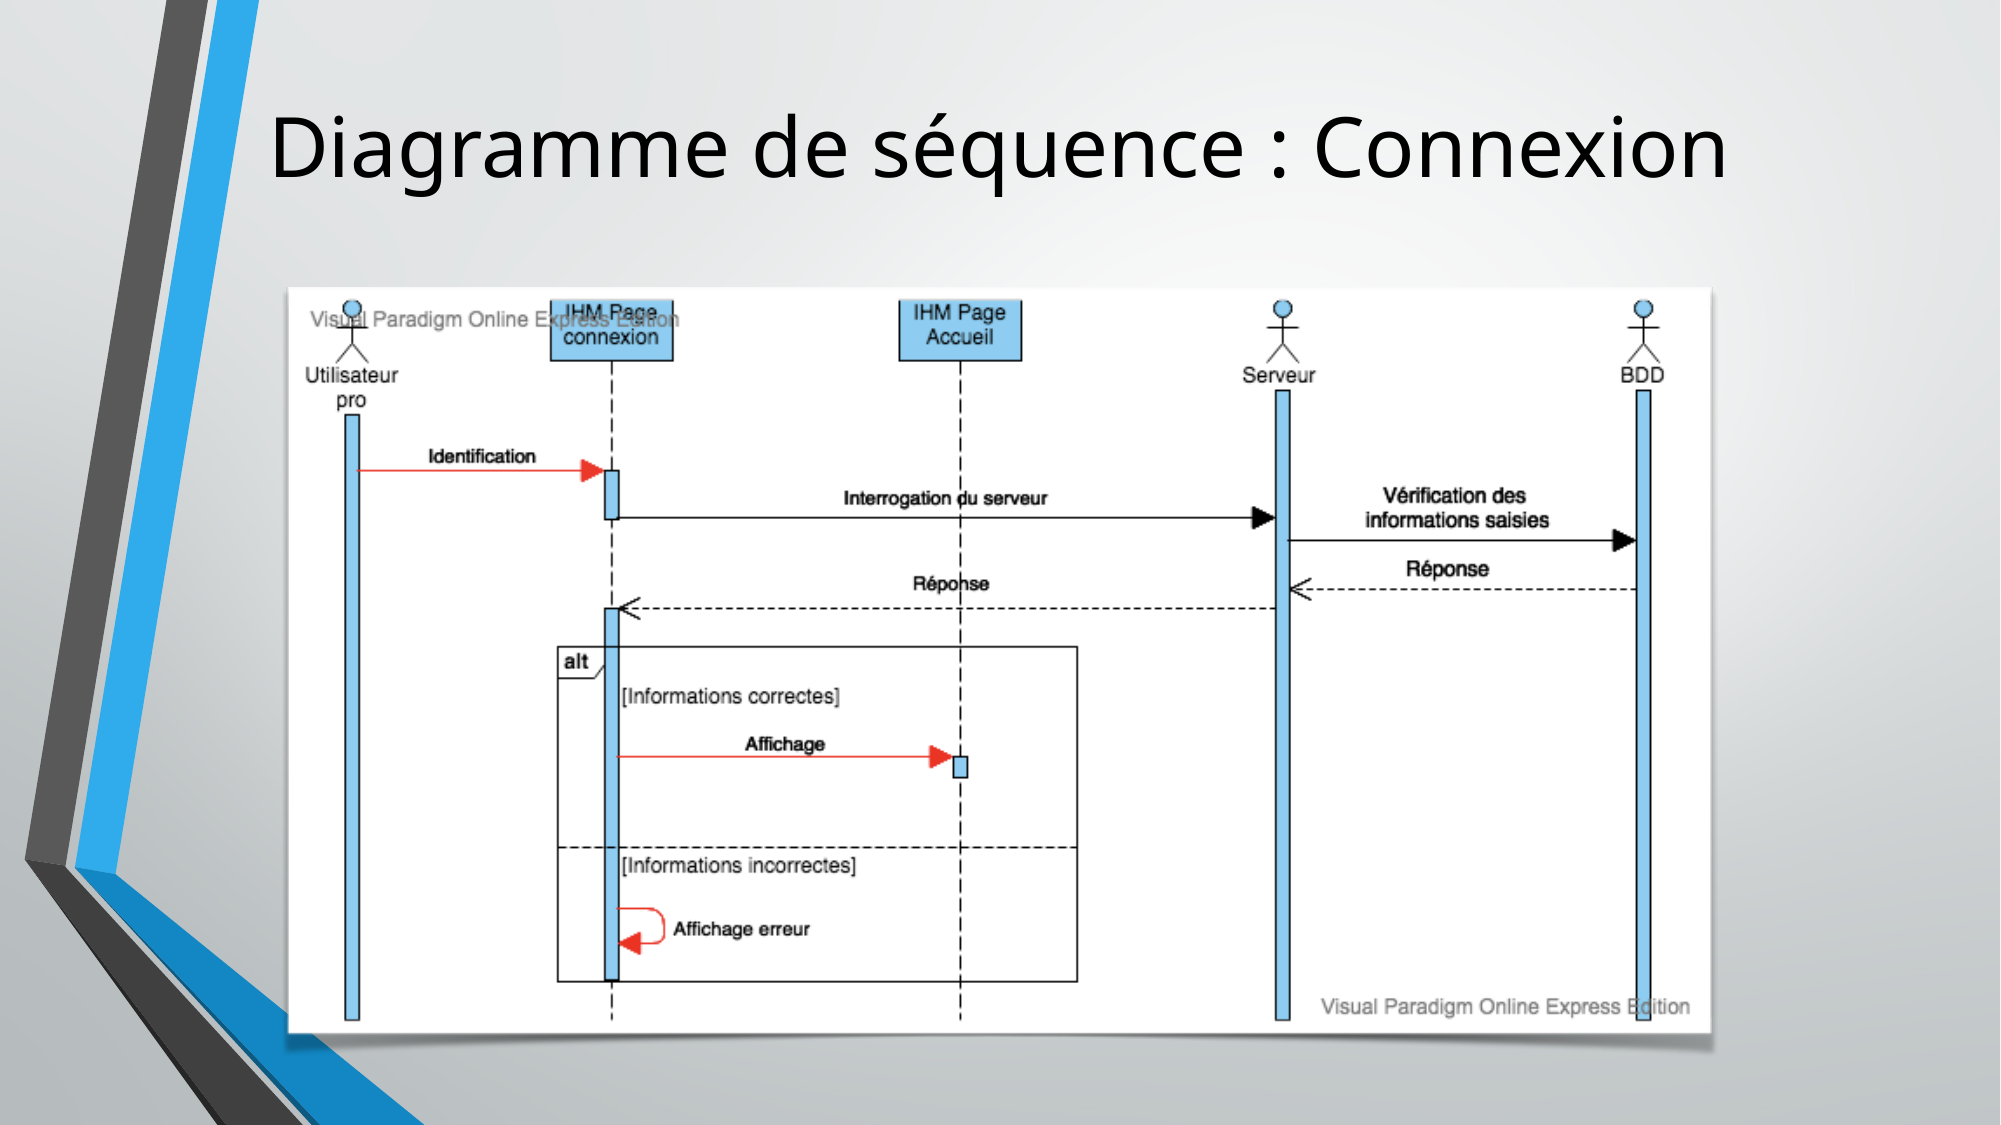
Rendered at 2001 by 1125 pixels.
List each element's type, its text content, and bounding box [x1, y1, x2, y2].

title Diagramme de séquence : Connexion [178, 0, 1822, 288]
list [281, 287, 1719, 1058]
